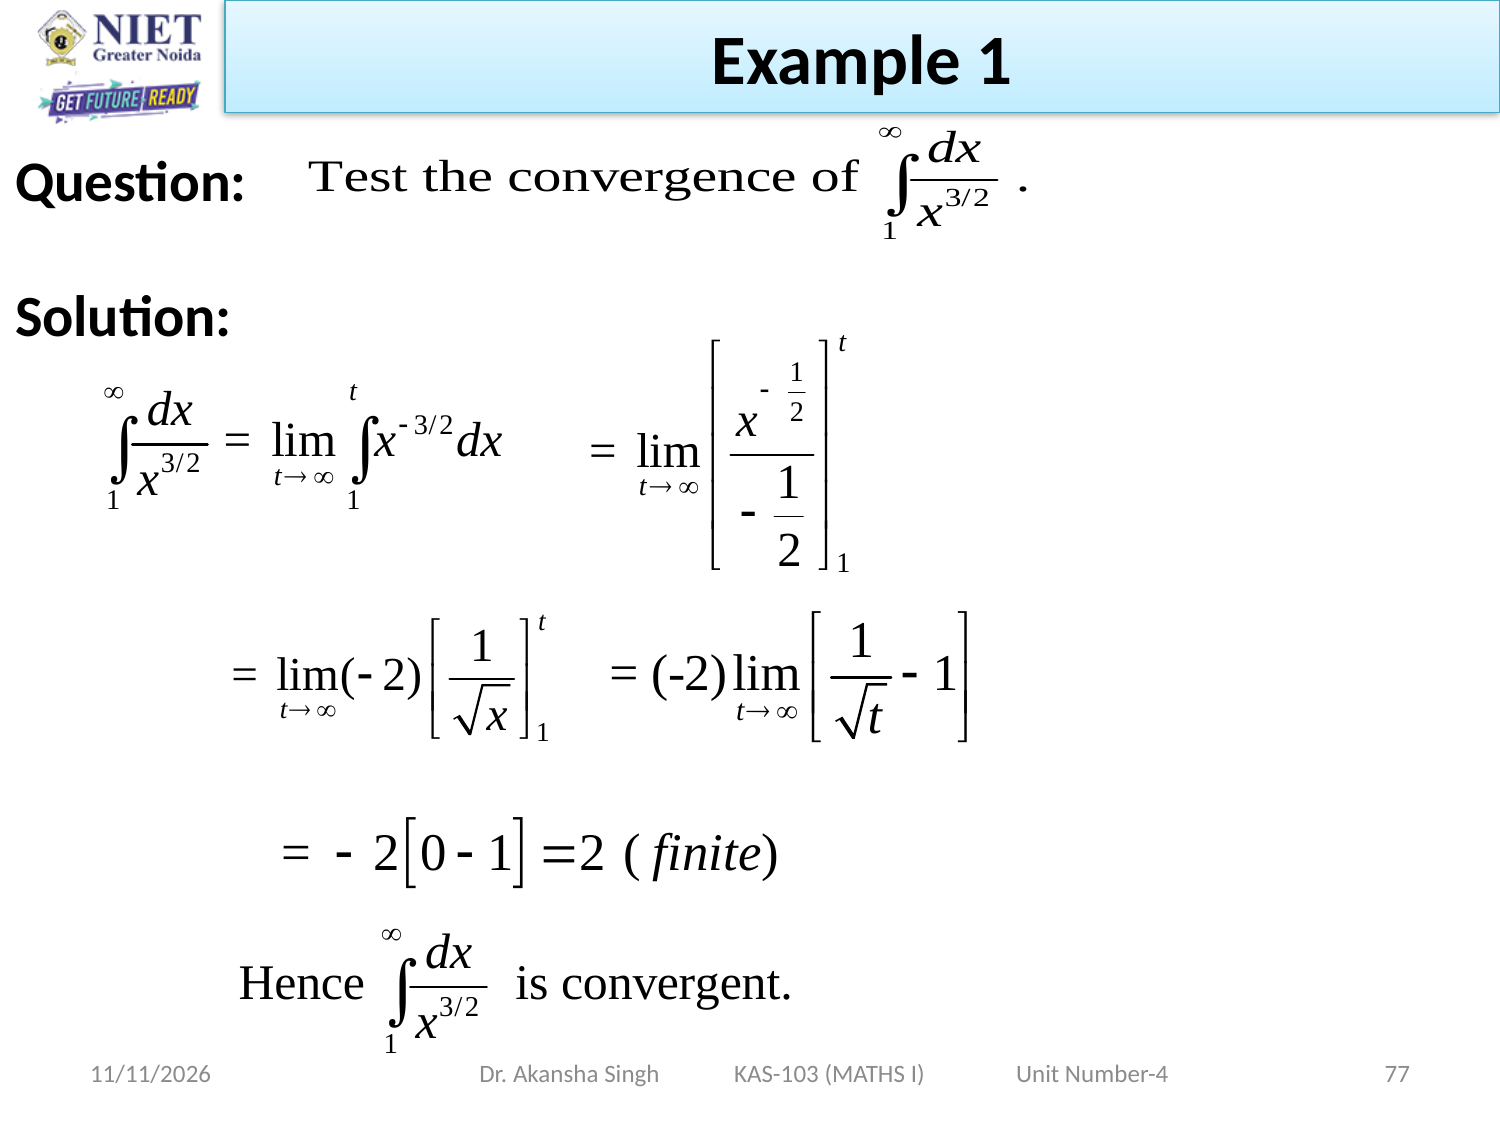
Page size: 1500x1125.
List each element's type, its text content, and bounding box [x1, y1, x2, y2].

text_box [230, 912, 801, 1063]
text_box Question: [0, 137, 275, 237]
text_box Example 1 [239, 1, 1500, 113]
text_box Solution: [0, 270, 250, 371]
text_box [556, 320, 859, 582]
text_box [246, 812, 788, 902]
slide_number 77 [1238, 1042, 1425, 1103]
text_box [94, 370, 513, 519]
picture [0, 0, 238, 135]
footer Dr. Akansha Singh KAS-103 (MATHS I) Unit Number-4 [412, 1042, 1238, 1103]
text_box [199, 599, 555, 751]
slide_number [75, 1042, 412, 1103]
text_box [574, 599, 988, 756]
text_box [299, 112, 1038, 248]
